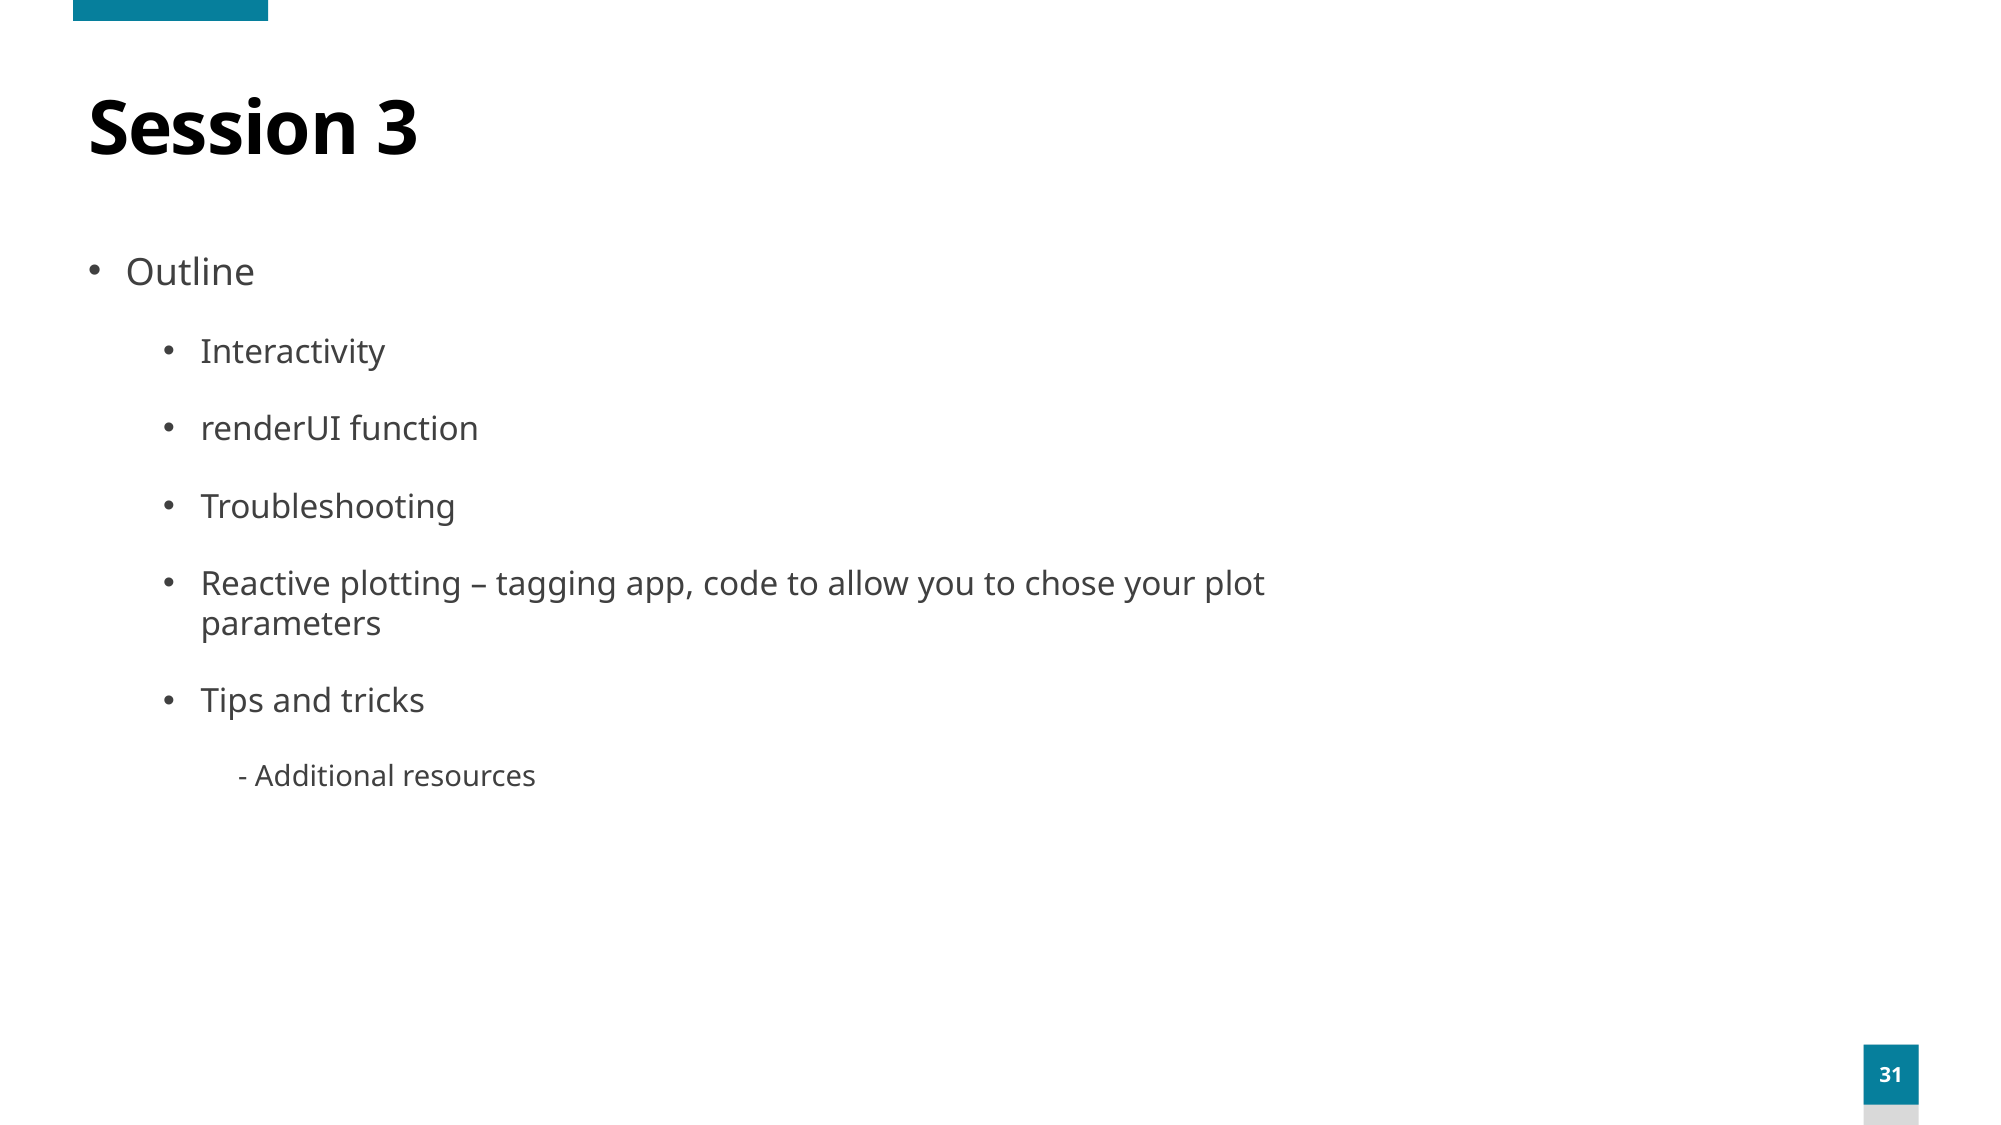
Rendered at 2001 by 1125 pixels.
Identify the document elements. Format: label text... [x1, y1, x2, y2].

list Outline Interactivity renderUI function Troubleshooting Reactive plotting – tagging app, code to allow you to chose your plot parameters Tips and tricks - Additional resources [73, 239, 1391, 1023]
title Session 3 [73, 82, 1907, 179]
